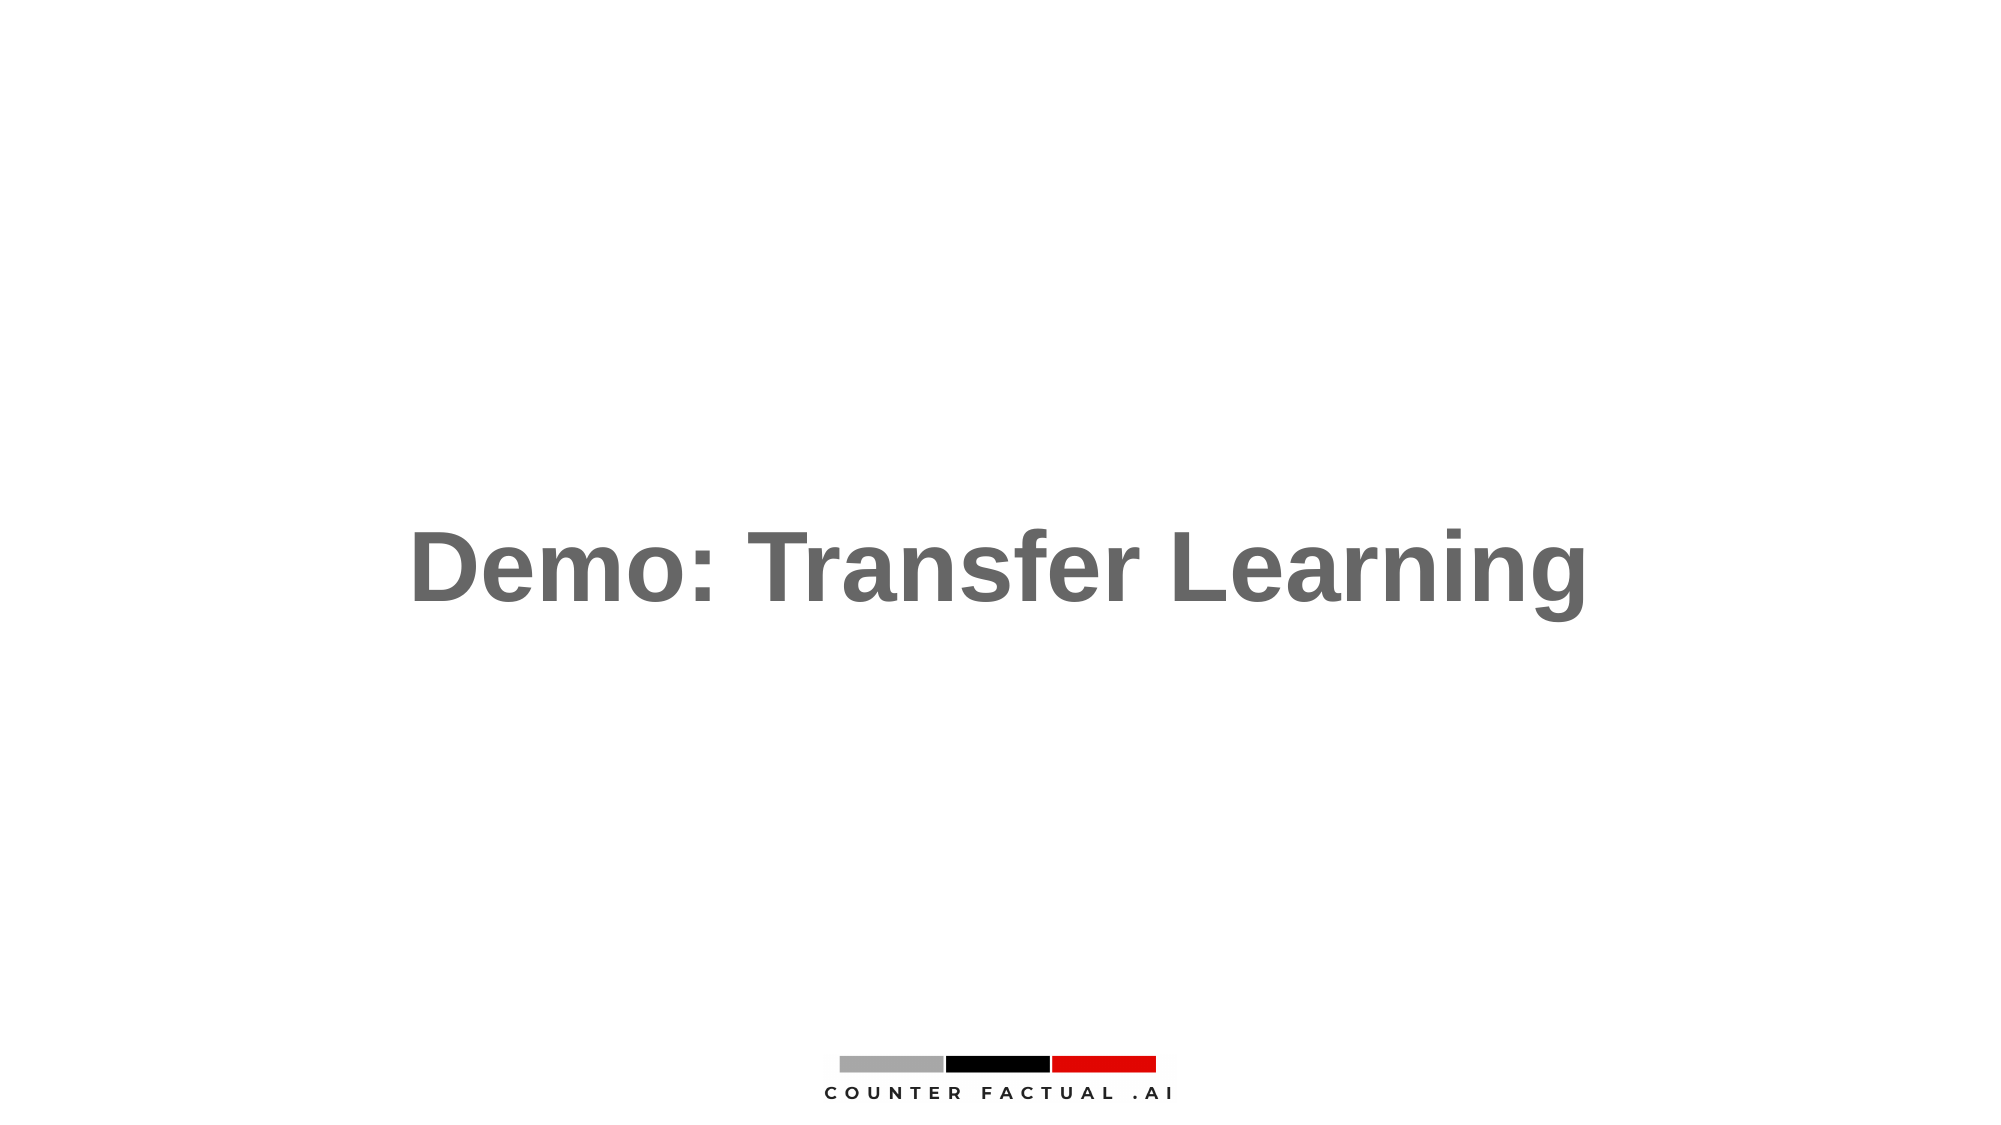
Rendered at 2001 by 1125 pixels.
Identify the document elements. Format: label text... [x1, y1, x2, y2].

text_box Demo: Transfer Learning [0, 494, 2000, 629]
picture [823, 1054, 1177, 1103]
